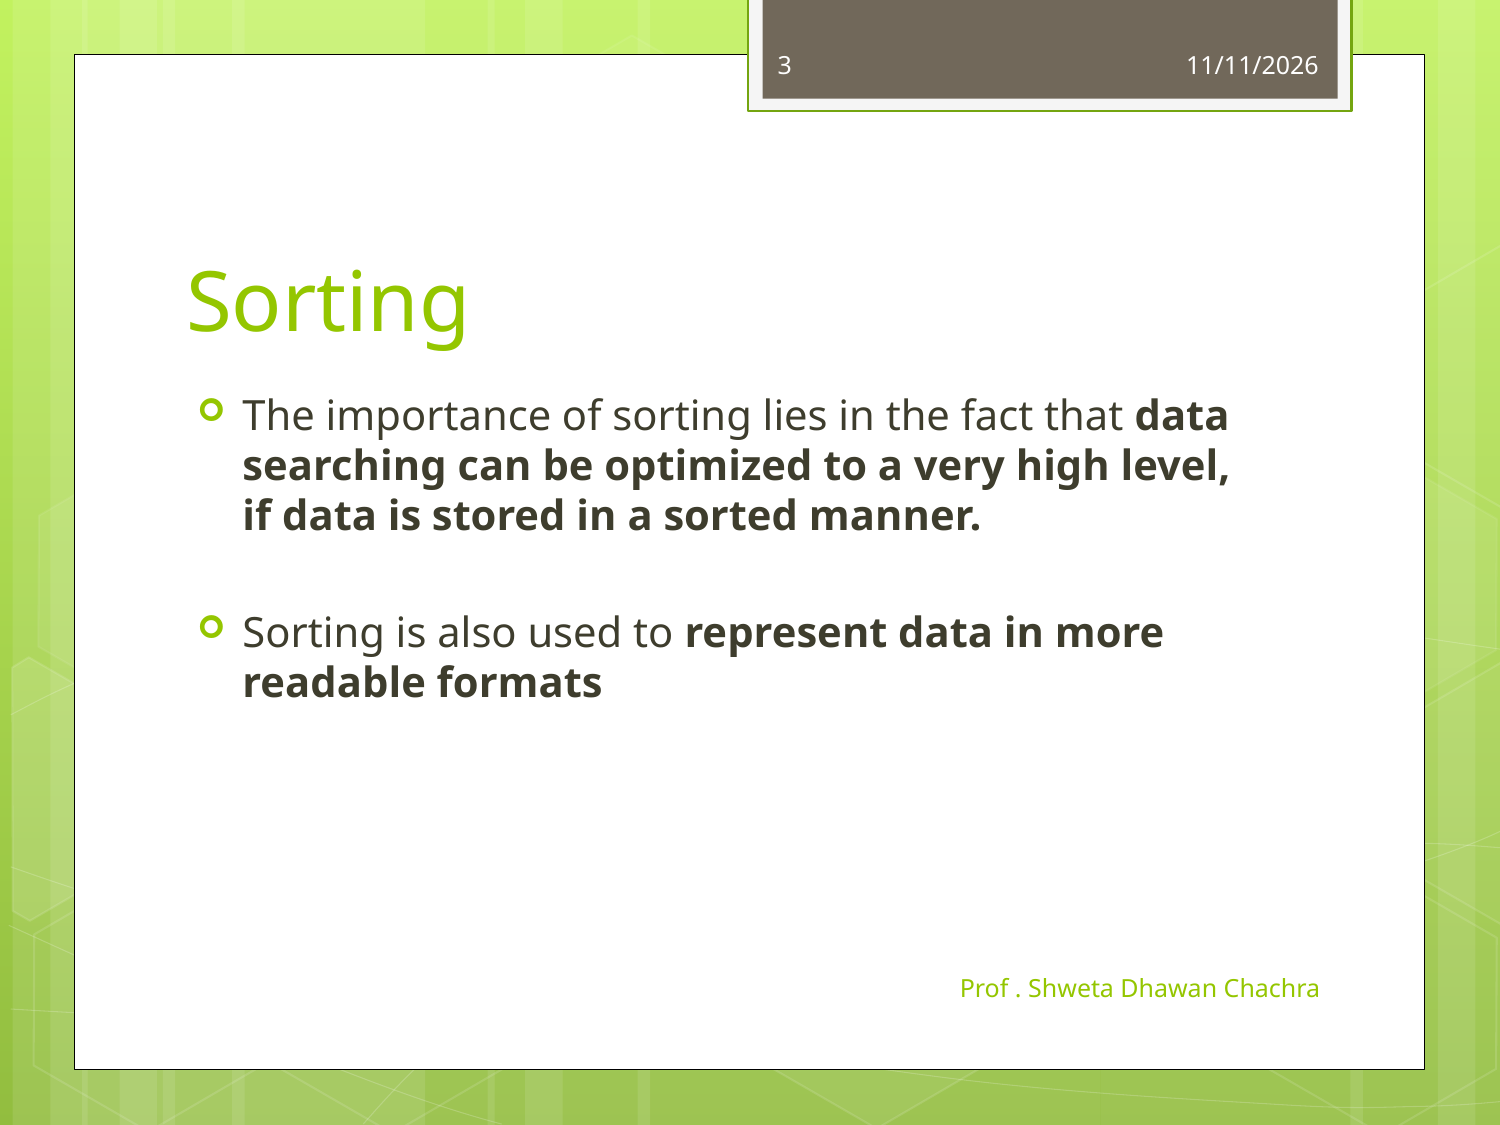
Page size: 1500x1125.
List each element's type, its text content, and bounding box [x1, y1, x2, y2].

table_header 3 [1476, 88, 1500, 93]
table_header 3 [12, 88, 50, 93]
slide_number 3 [762, 36, 982, 97]
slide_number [983, 36, 1334, 97]
title Sorting [171, 168, 1324, 357]
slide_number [1437, 520, 1476, 527]
table_header 3 [1425, 88, 1437, 93]
footer Prof . Shweta Dhawan Chachra [761, 960, 1336, 1020]
table_header 6 [0, 299, 11, 306]
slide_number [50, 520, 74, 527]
list The importance of sorting lies in the fact that data searching can be optimized to a very high level, if data is stored in a sorted manner. Sorting is also used to represent data in more readable formats [171, 381, 1283, 957]
